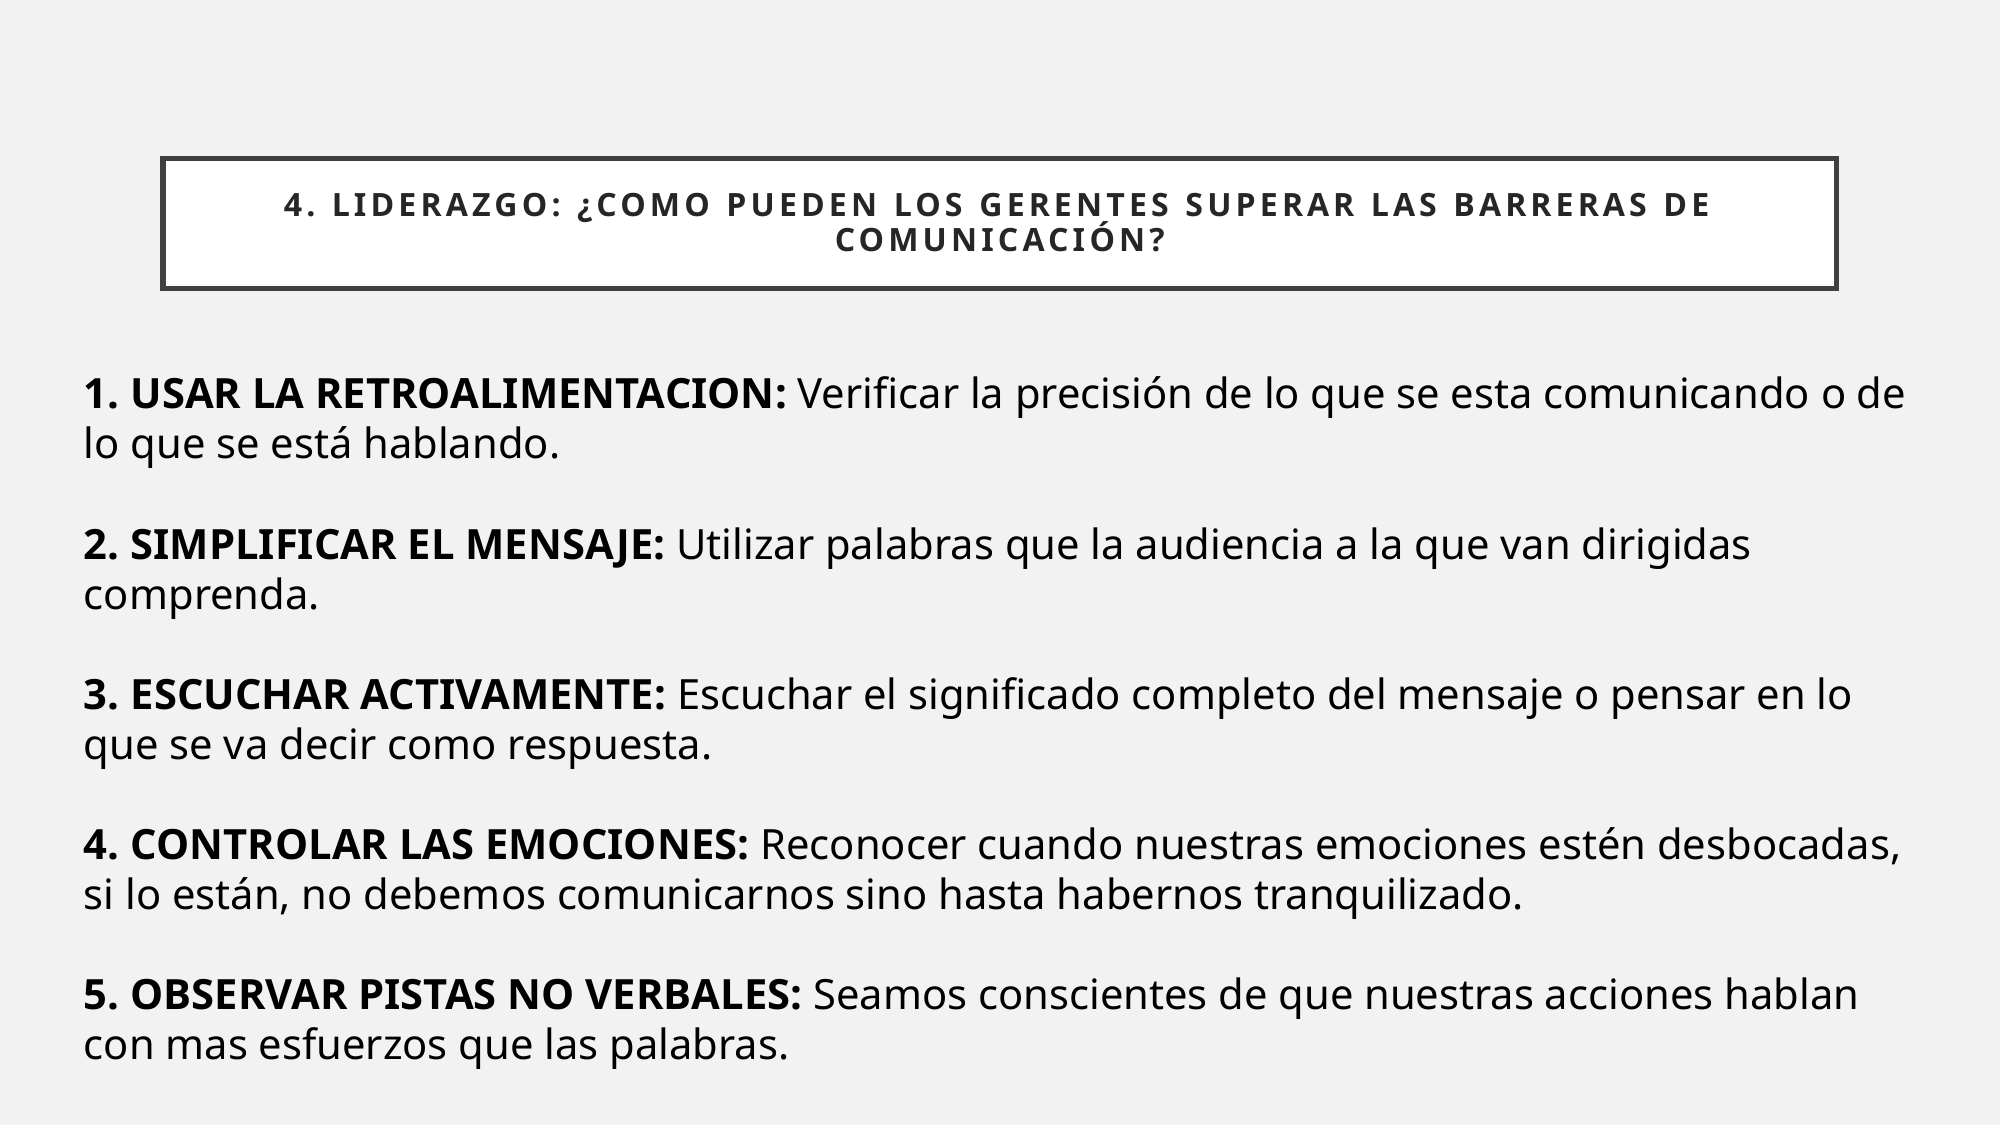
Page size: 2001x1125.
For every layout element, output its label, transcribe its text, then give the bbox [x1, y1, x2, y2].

title 4. LIDERAZGO: ¿COMO PUEDEN LOS GERENTES SUPERAR LAS BARRERAS DE COMUNICACIÓN? [160, 156, 1839, 291]
text_box 1. USAR LA RETROALIMENTACION: Verificar la precisión de lo que se esta comunicando o de lo que se está hablando. 2. SIMPLIFICAR EL MENSAJE: Utilizar palabras que la audiencia a la que van dirigidas comprenda. 3. ESCUCHAR ACTIVAMENTE: Escuchar el significado completo del mensaje o pensar en lo que se va decir como respuesta. 4. CONTROLAR LAS EMOCIONES: Reconocer cuando nuestras emociones estén desbocadas, si lo están, no debemos comunicarnos sino hasta habernos tranquilizado. 5. OBSERVAR PISTAS NO VERBALES: Seamos conscientes de que nuestras acciones hablan con mas esfuerzos que las palabras. [69, 359, 1941, 1120]
